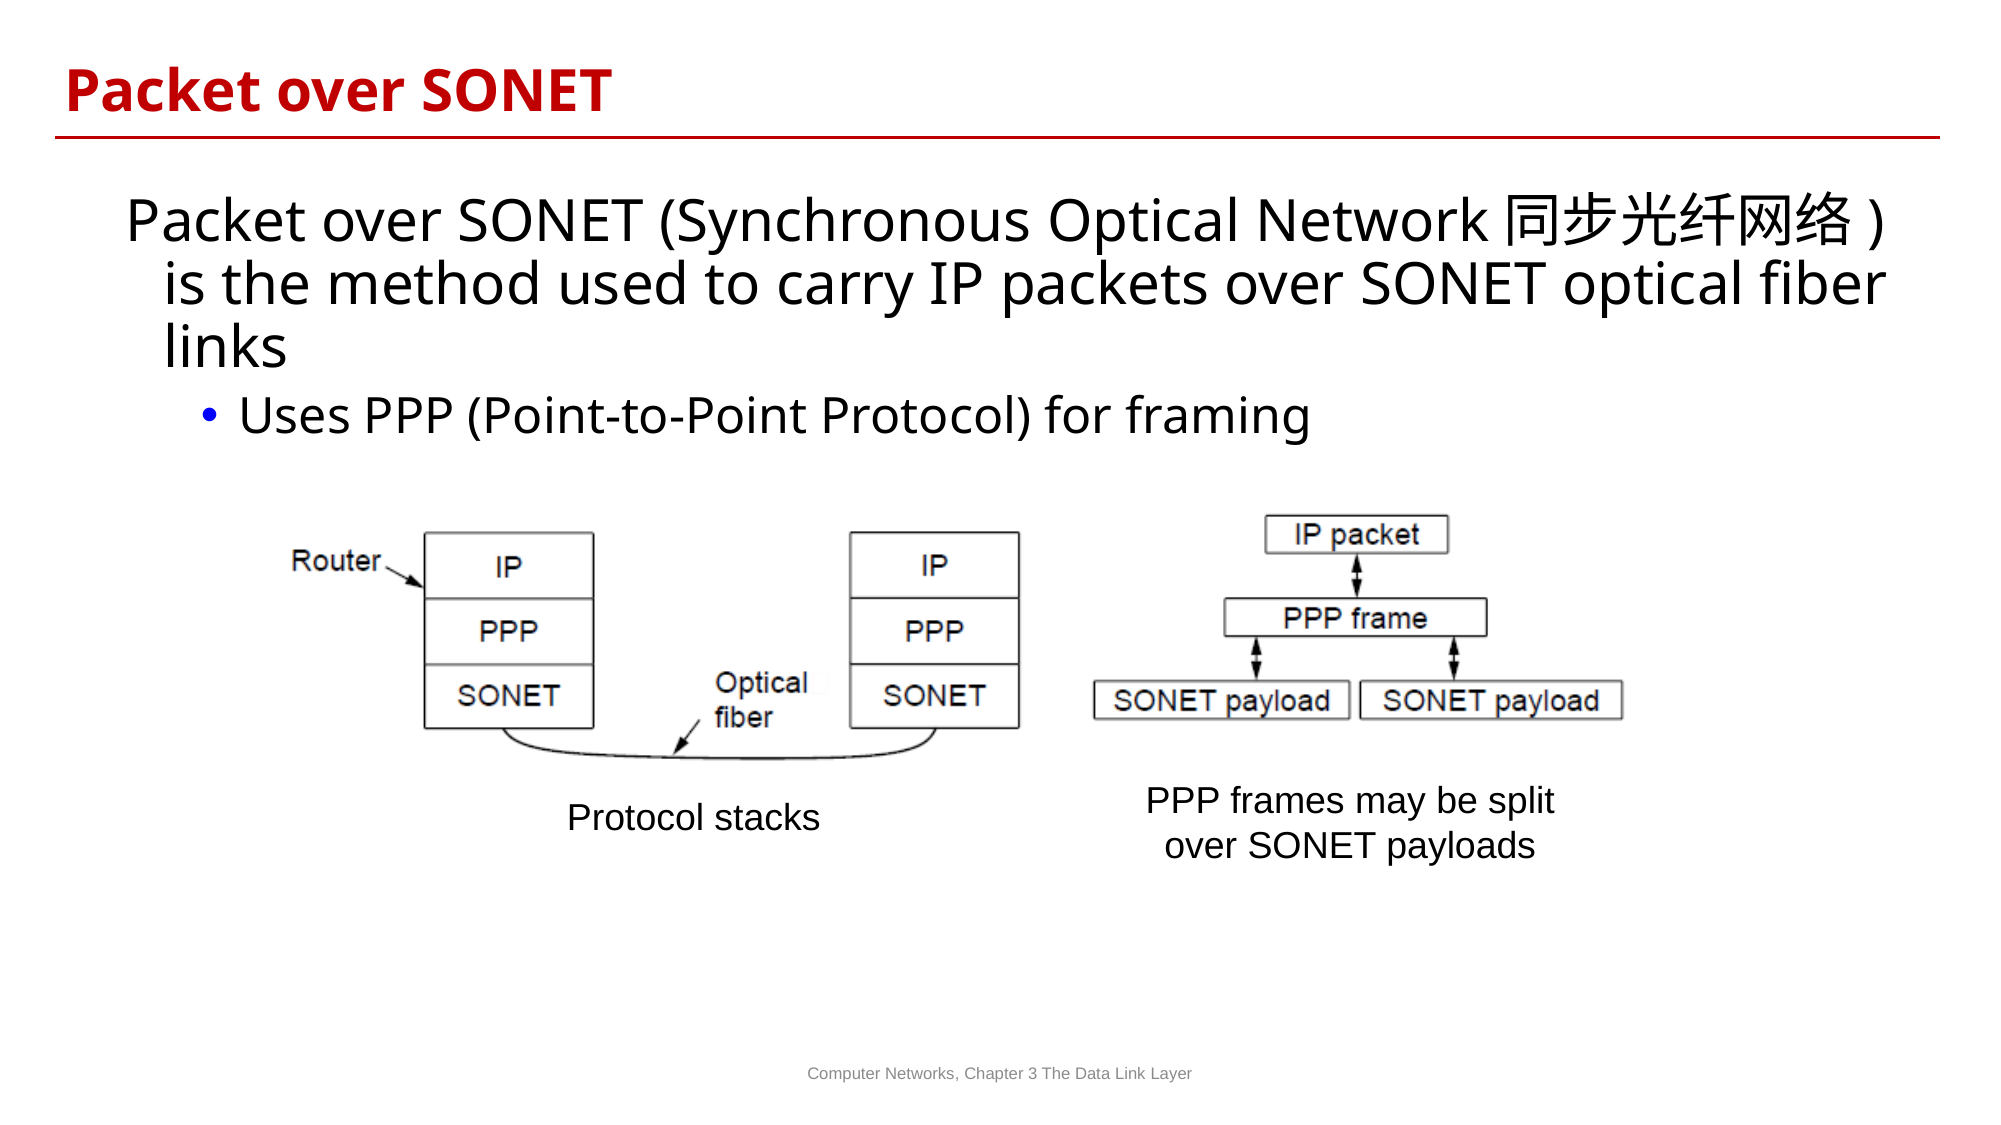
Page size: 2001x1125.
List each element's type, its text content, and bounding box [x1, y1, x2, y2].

footer Computer Networks, Chapter 3 The Data Link Layer [662, 1042, 1338, 1103]
text_box Packet over SONET [49, 45, 1972, 130]
list Packet over SONET (Synchronous Optical Network同步光纤网络) is the method used to carry IP packets over SONET optical fiber links Uses PPP (Point-to-Point Protocol) for framing [110, 183, 1915, 433]
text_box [268, 484, 1667, 875]
